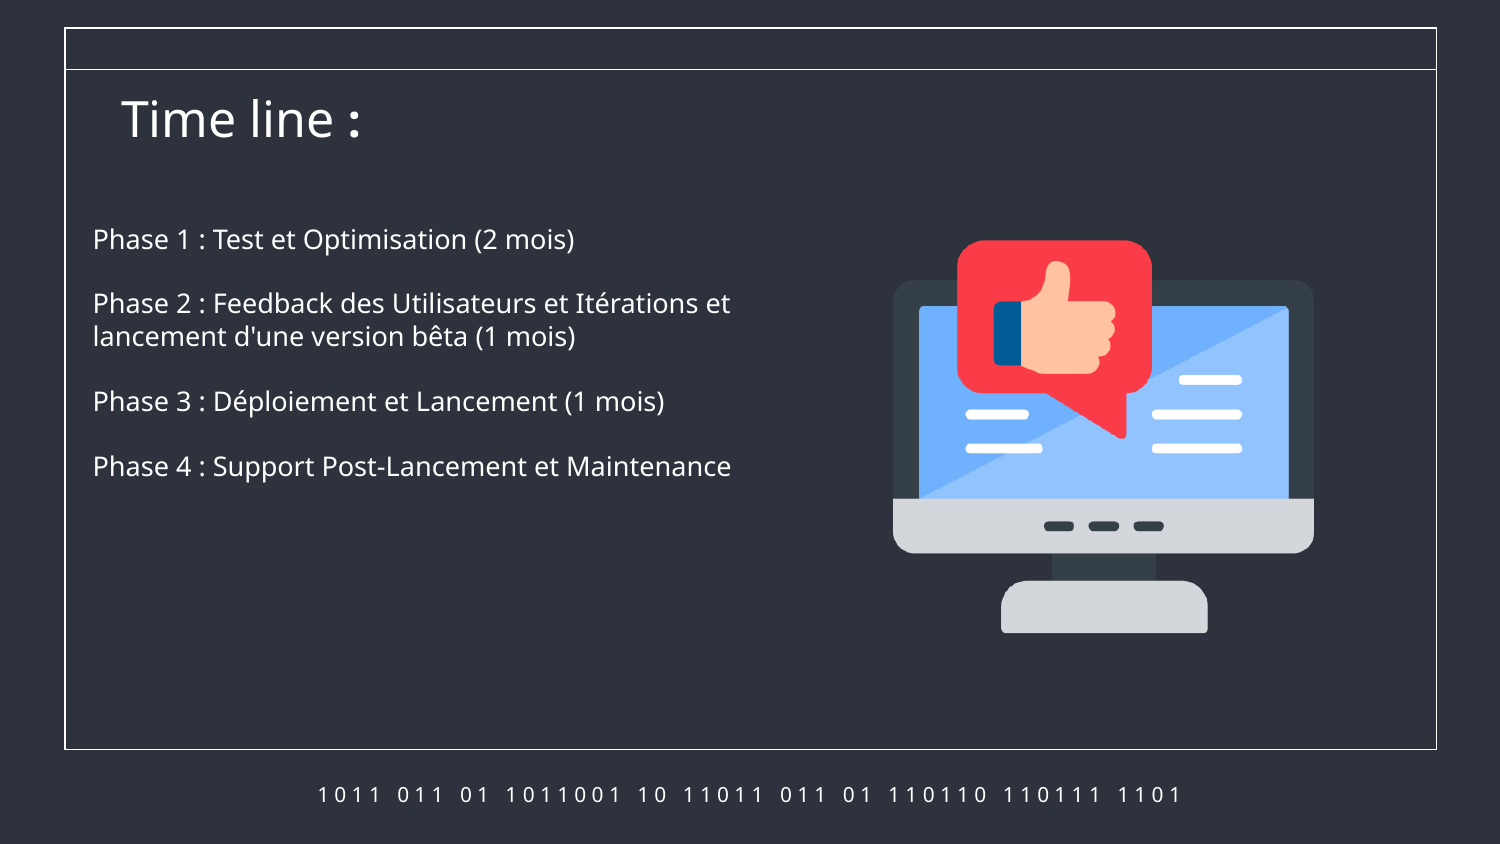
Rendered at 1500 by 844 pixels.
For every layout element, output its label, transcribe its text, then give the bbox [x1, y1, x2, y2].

picture [893, 226, 1314, 648]
title Time line : [106, 81, 1291, 163]
subtitle Phase 1 : Test et Optimisation (2 mois) Phase 2 : Feedback des Utilisateurs et Itérations et lancement d'une version bêta (1 mois) Phase 3 : Déploiement et Lancement (1 mois) Phase 4 : Support Post-Lancement et Maintenance [77, 206, 802, 763]
